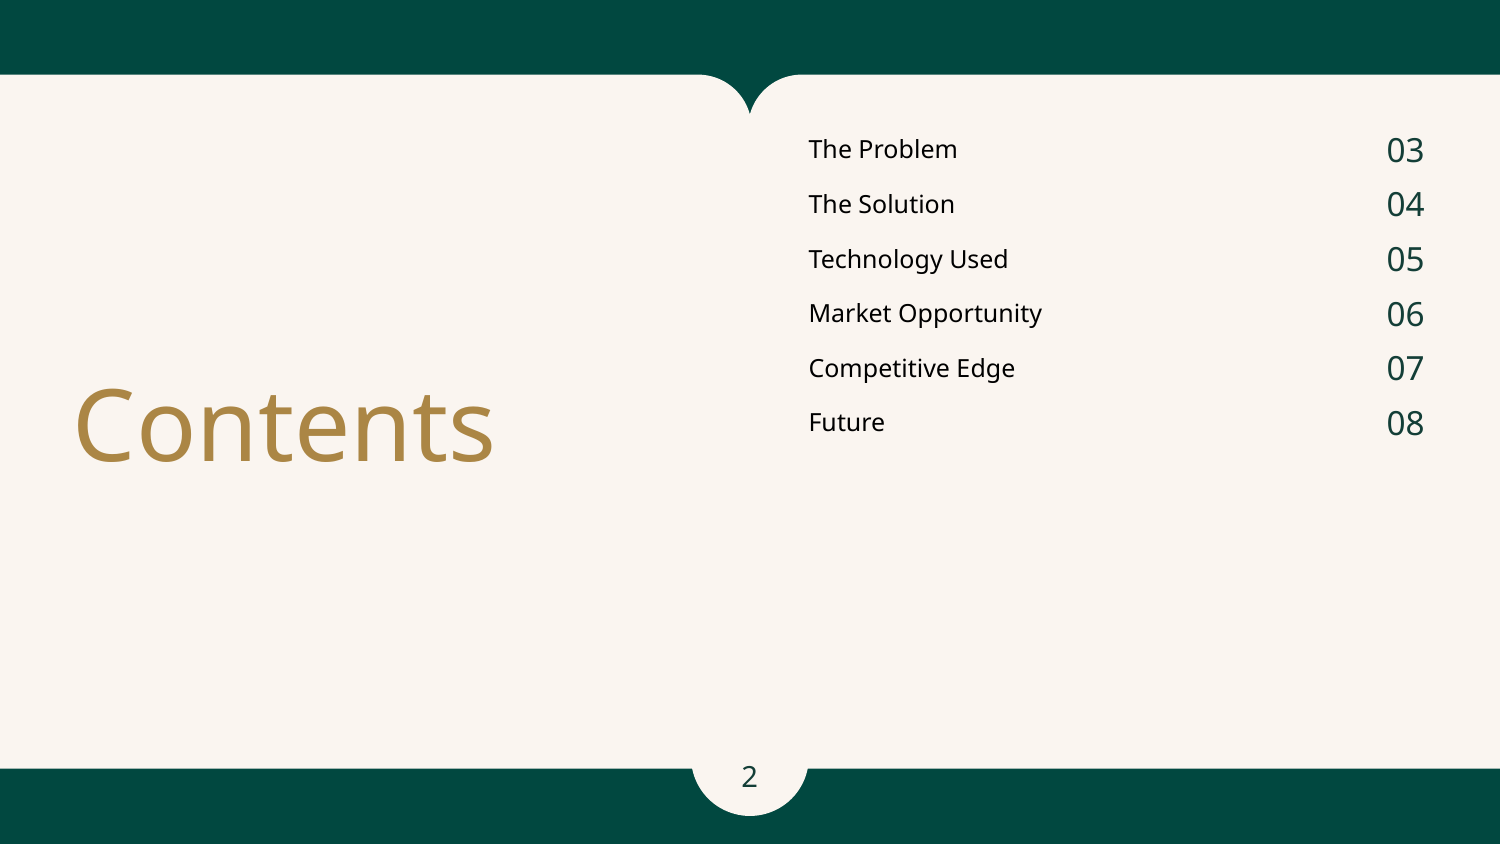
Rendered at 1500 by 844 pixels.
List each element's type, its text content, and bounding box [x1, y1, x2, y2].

subtitle The Solution [793, 180, 1337, 227]
subtitle Future [793, 398, 1337, 445]
title 08 [1337, 398, 1440, 445]
title 03 [1337, 125, 1440, 173]
subtitle The Problem [793, 125, 1337, 173]
title 05 [1337, 234, 1440, 282]
subtitle Competitive Edge [793, 344, 1337, 391]
title 04 [1337, 180, 1440, 227]
subtitle Market Opportunity [793, 289, 1337, 336]
title 06 [1337, 289, 1440, 336]
title Contents [57, 356, 691, 488]
title 07 [1337, 344, 1440, 391]
subtitle Technology Used [793, 234, 1337, 282]
